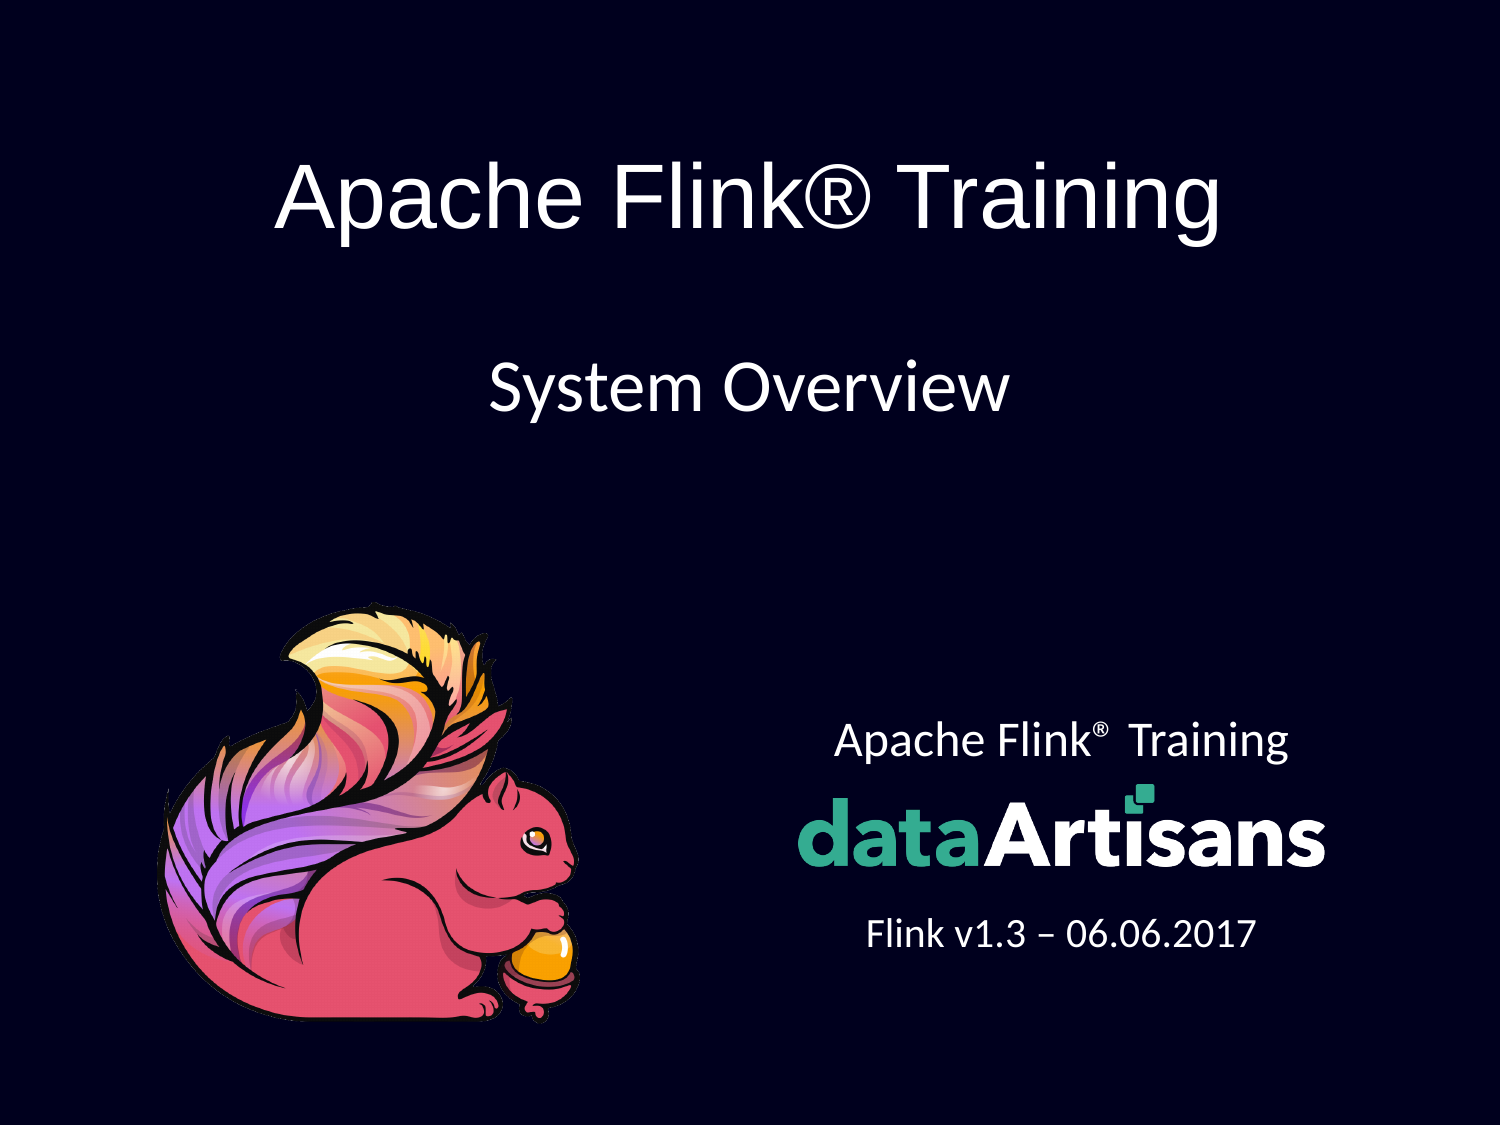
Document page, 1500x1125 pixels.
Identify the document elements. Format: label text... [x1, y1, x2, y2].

picture [155, 601, 582, 1025]
picture [798, 784, 1325, 867]
text_box Flink v1.3 – 06.06.2017 [798, 898, 1325, 1065]
text_box Apache Flink® Training [705, 701, 1418, 803]
text_box Apache Flink® Training System Overview [222, 118, 1278, 446]
